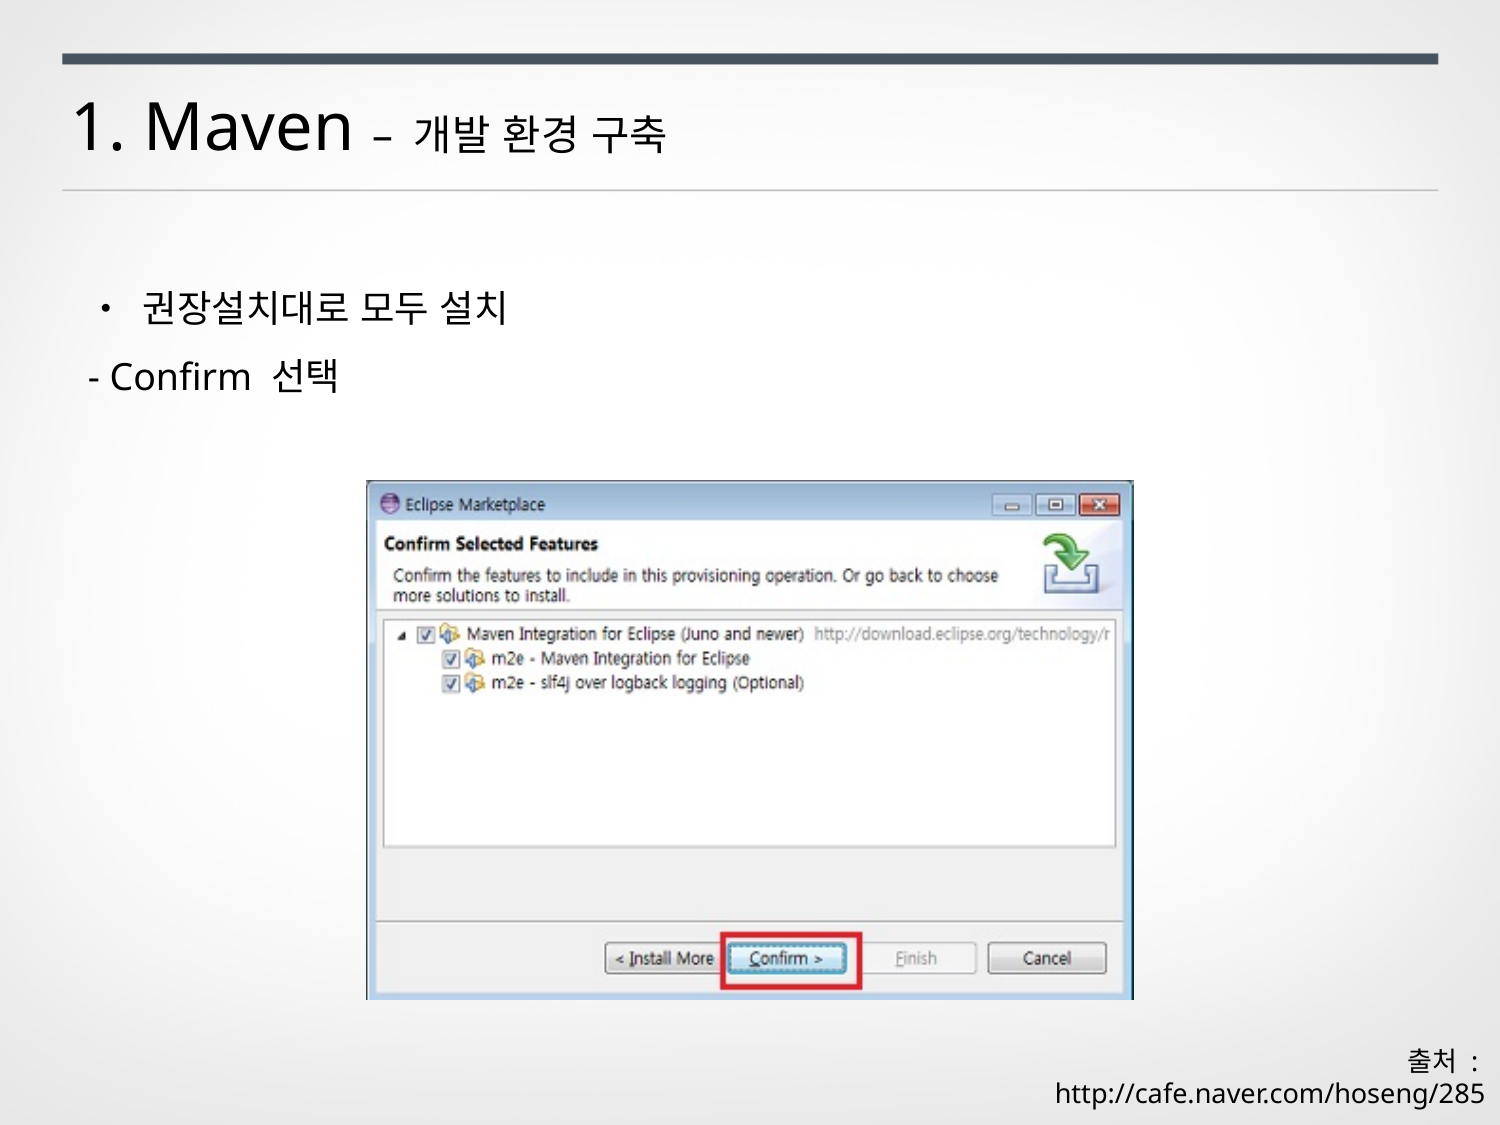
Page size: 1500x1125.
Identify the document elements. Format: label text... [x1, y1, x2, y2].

text_box 출처 : http://cafe.naver.com/hoseng/285 [227, 1036, 1500, 1117]
text_box 1. Maven – 개발 환경 구축 [70, 76, 1231, 175]
text_box • 권장설치대로 모두 설치 - Confirm 선택 [73, 255, 1424, 405]
picture [0, 0, 1500, 1125]
